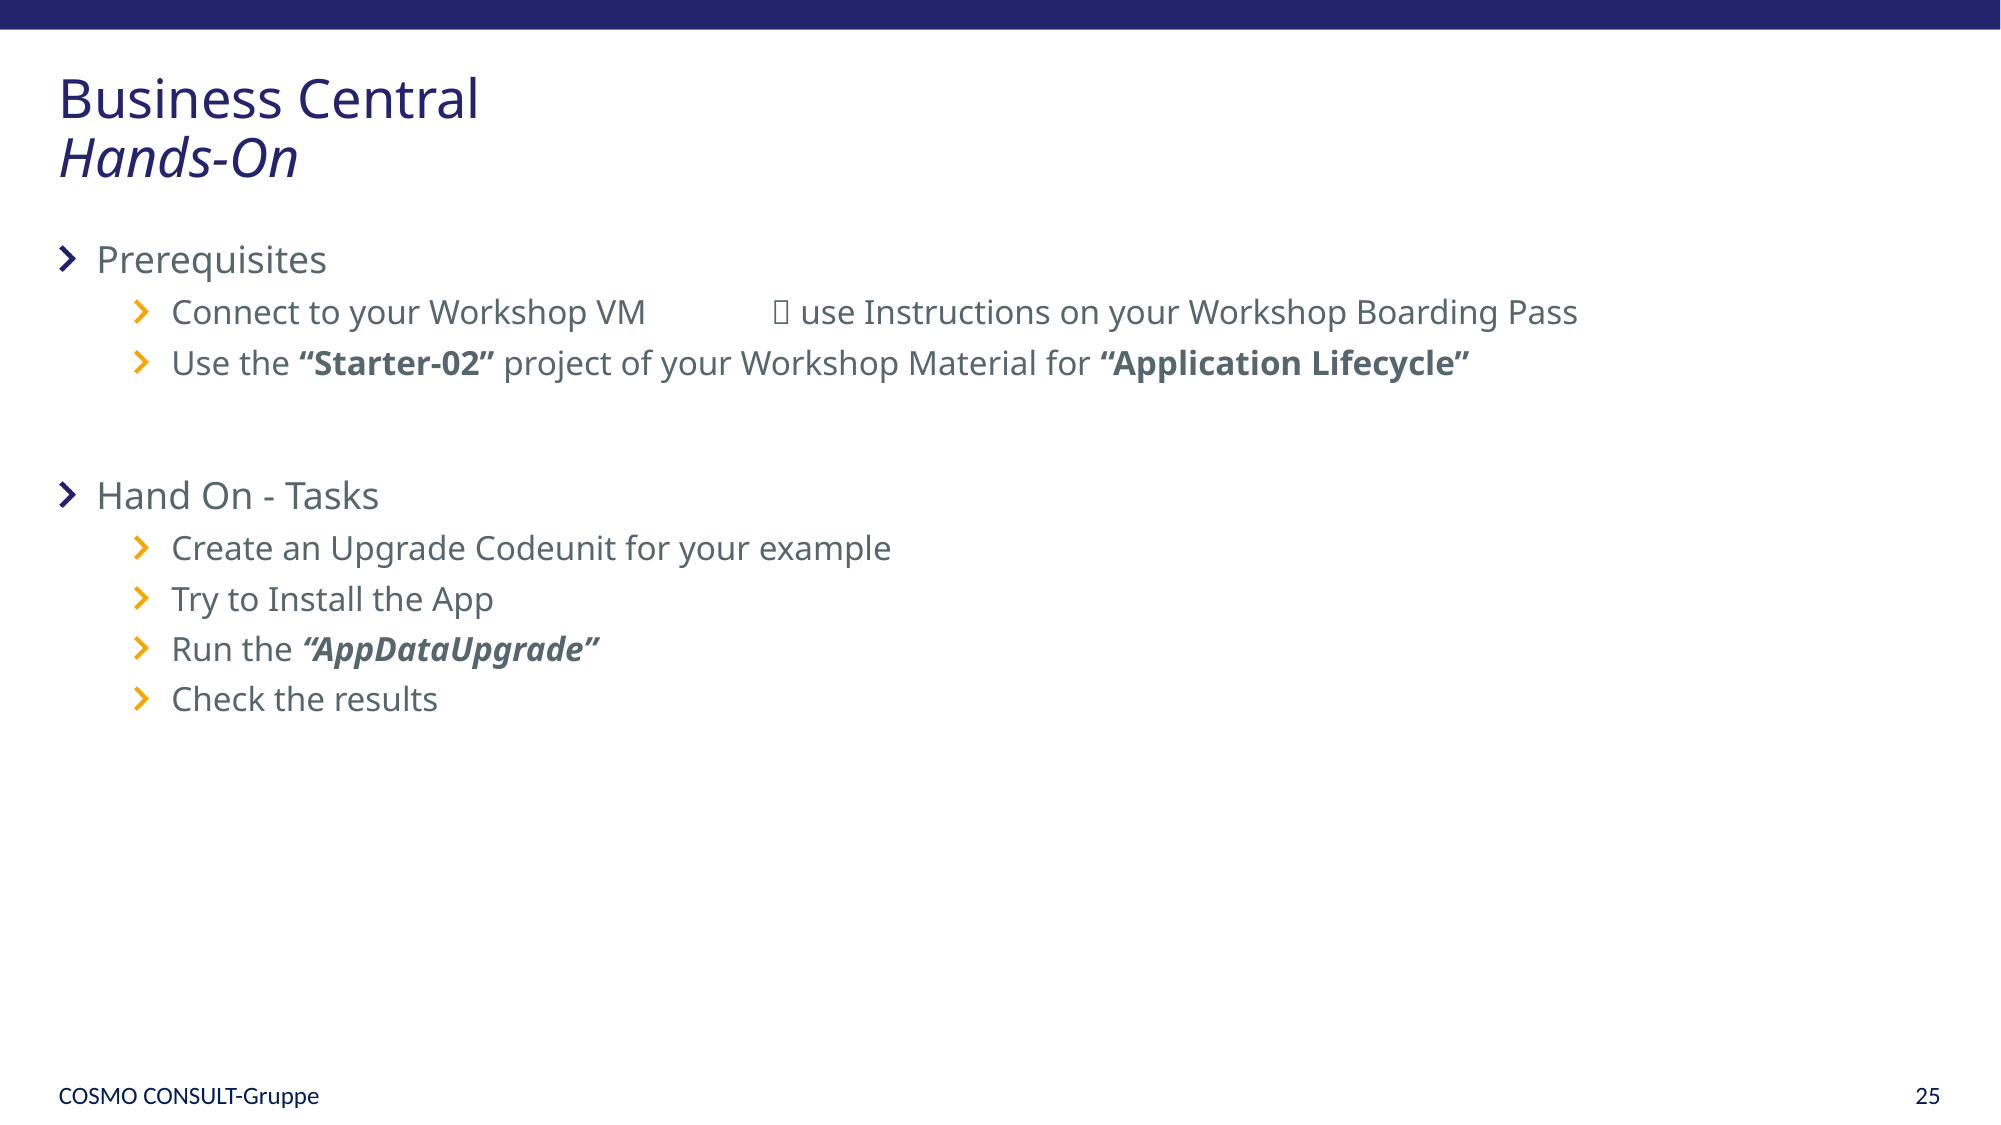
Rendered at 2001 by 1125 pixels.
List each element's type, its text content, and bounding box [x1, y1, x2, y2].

picture [59, 245, 76, 272]
picture [134, 299, 149, 324]
picture [134, 586, 149, 610]
picture [134, 350, 149, 374]
picture [59, 481, 76, 508]
picture [134, 686, 149, 711]
list Prerequisites Connect to your Workshop VM  use Instructions on your Workshop Boarding Pass Use the “Starter-02” project of your Workshop Material for “Application Lifecycle” Hand On - Tasks Create an Upgrade Codeunit for your example Try to Install the App Run the “AppDataUpgrade” Check the results [58, 235, 1941, 1040]
picture [134, 636, 149, 660]
picture [134, 535, 149, 560]
title Business Central Hands-On [59, 59, 1940, 189]
